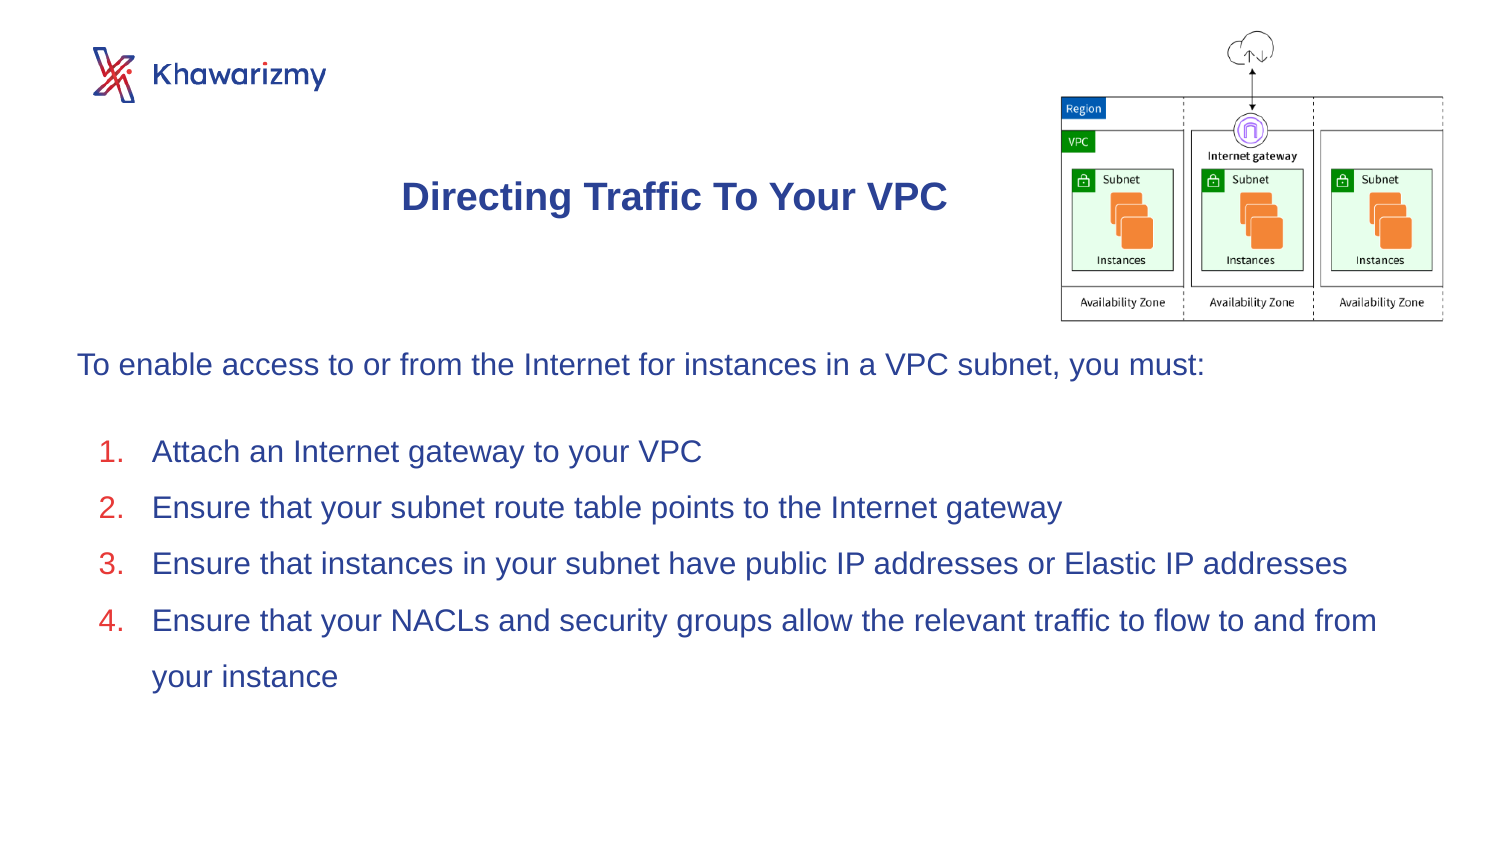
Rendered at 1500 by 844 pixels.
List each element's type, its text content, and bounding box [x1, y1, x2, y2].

picture [1049, 13, 1453, 328]
text_box To enable access to or from the Internet for instances in a VPC subnet, you must: Attach an Internet gateway to your VPC Ensure that your subnet route table points to the Internet gateway Ensure that instances in your subnet have public IP addresses or Elastic IP addresses Ensure that your NACLs and security groups allow the relevant traffic to flow to and from your instance [61, 241, 1426, 796]
picture [93, 47, 326, 103]
text_box Directing Traffic To Your VPC [201, 156, 1044, 234]
